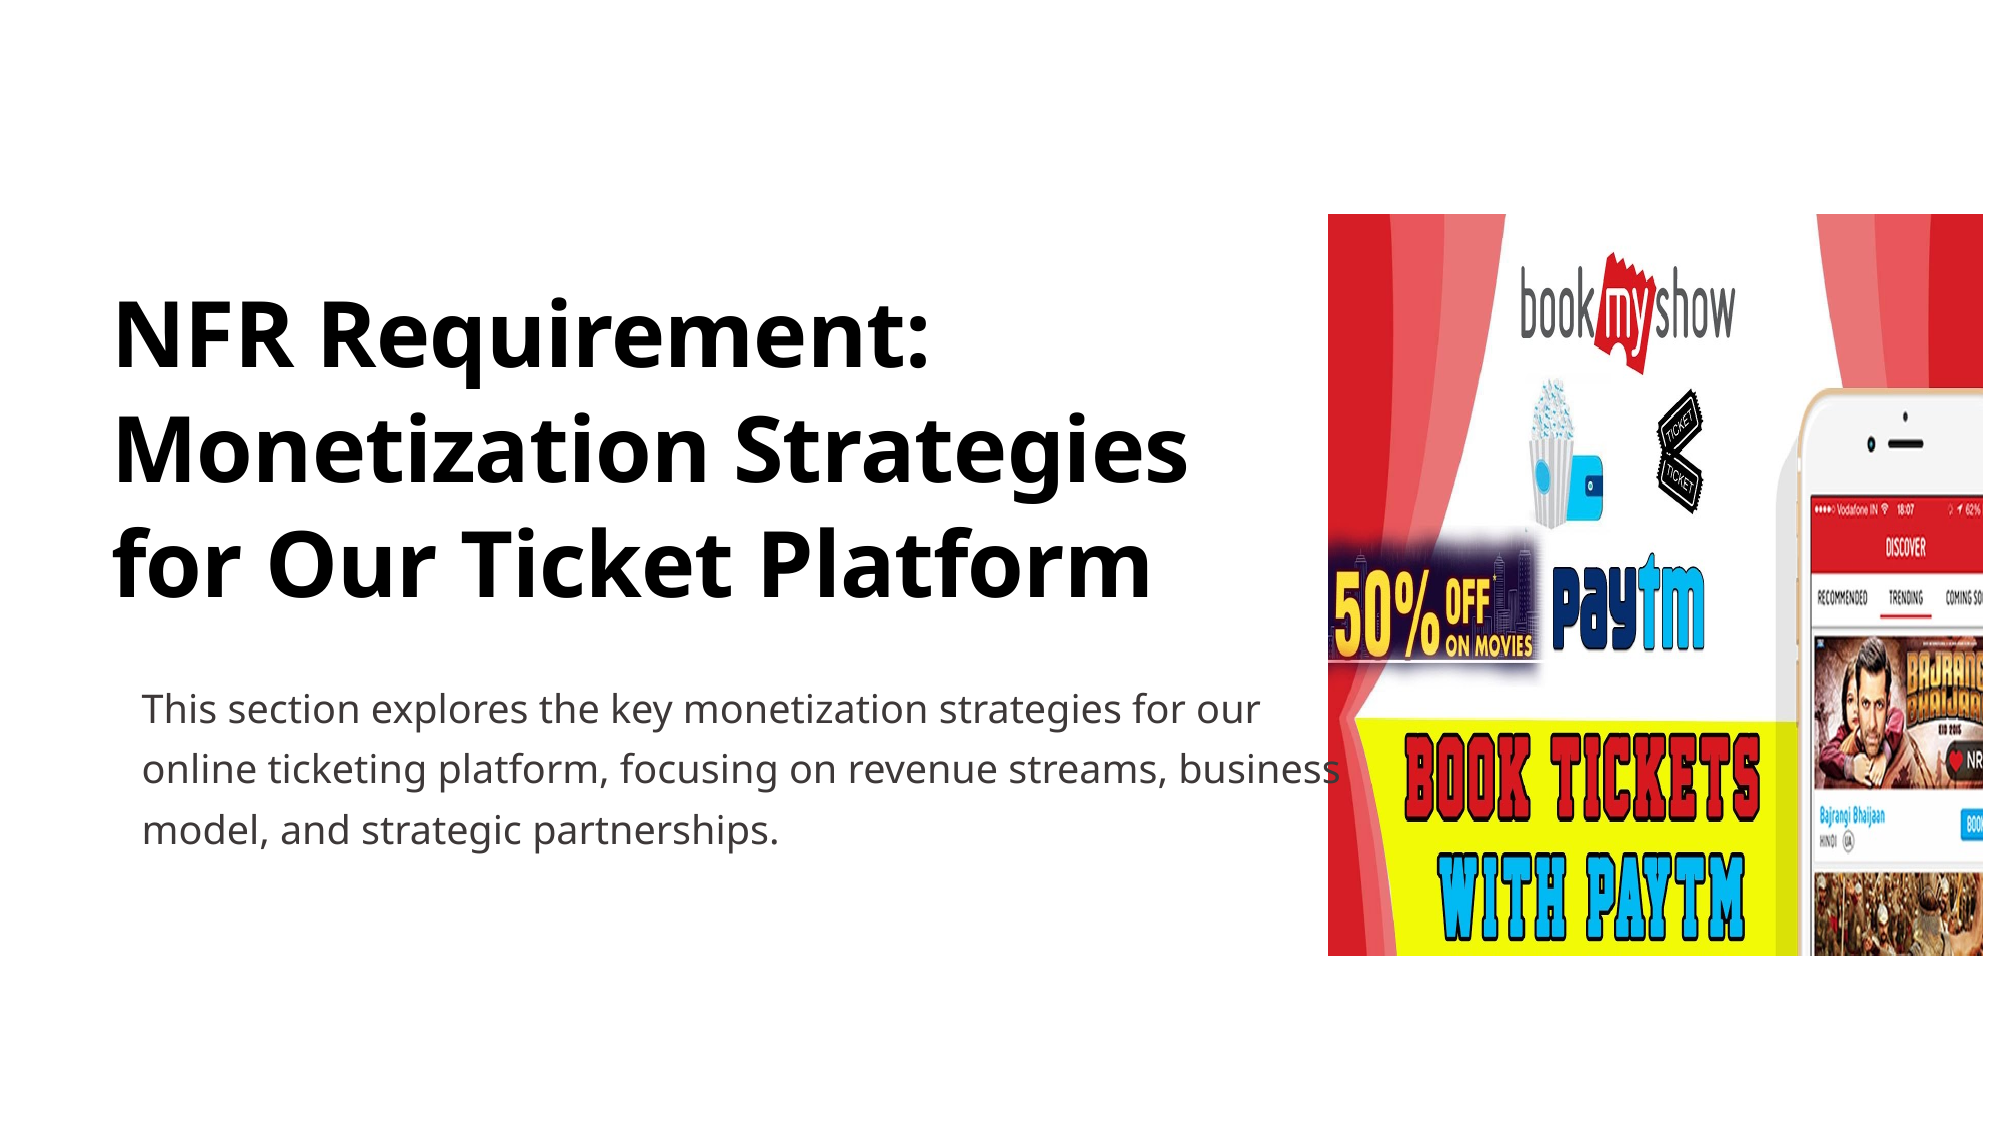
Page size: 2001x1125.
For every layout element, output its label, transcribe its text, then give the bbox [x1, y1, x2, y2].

picture [1328, 213, 1983, 956]
picture [1968, 816, 1983, 832]
text_box NFR Requirement: Monetization Strategies for Our Ticket Platform [111, 271, 1328, 606]
text_box This section explores the key monetization strategies for our online ticketing platform, focusing on revenue streams, business model, and strategic partnerships. [141, 671, 1328, 854]
